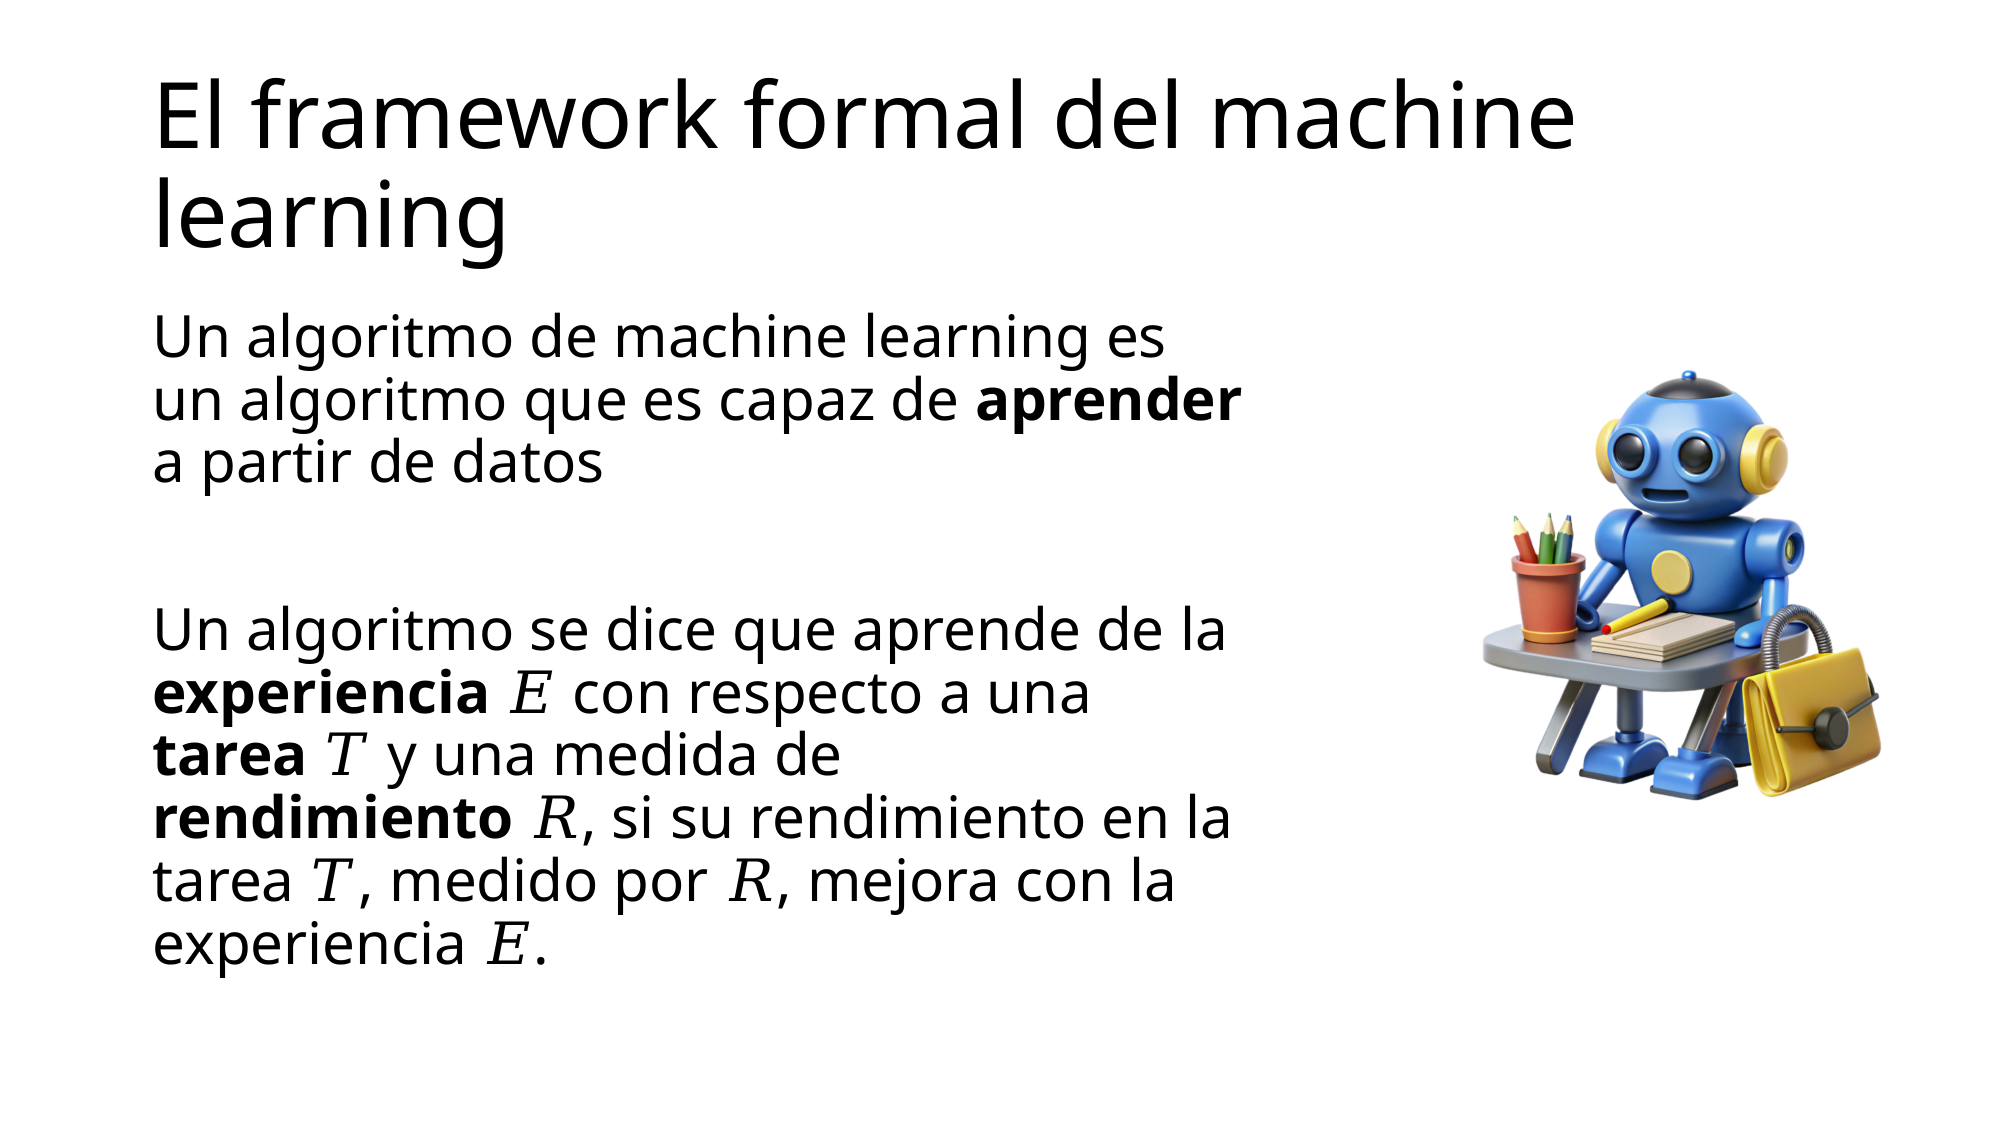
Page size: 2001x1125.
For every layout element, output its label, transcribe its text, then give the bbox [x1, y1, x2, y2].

title El framework formal del machine learning [137, 59, 1863, 278]
picture [1436, 341, 1929, 834]
list Un algoritmo de machine learning es un algoritmo que es capaz de aprender a partir de datos Un algoritmo se dice que aprende de la experiencia 𝐸 con respecto a una tarea 𝑇 y una medida de rendimiento 𝑅, si su rendimiento en la tarea 𝑇, medido por 𝑅, mejora con la experiencia 𝐸. [137, 299, 1259, 1014]
